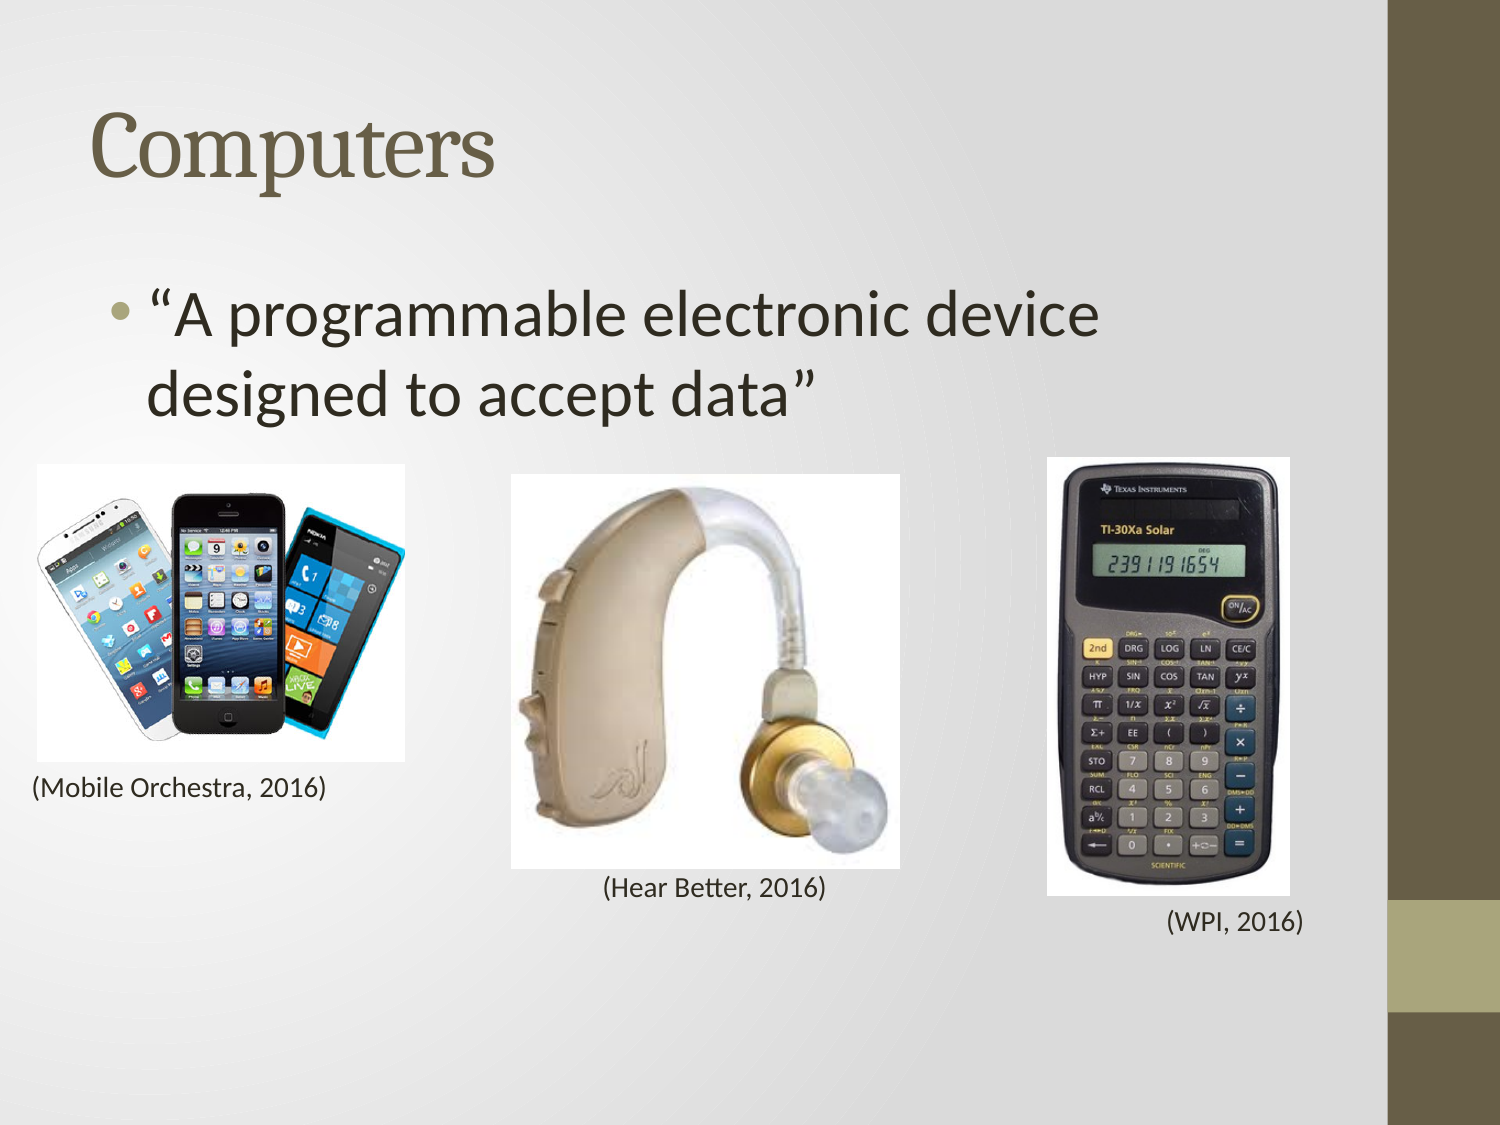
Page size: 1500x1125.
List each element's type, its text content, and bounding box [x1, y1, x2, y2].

text_box (Mobile Orchestra, 2016) [16, 761, 350, 811]
title Computers [75, 45, 1325, 233]
list “A programmable electronic device designed to accept data” [75, 262, 1325, 1050]
text_box (WPI, 2016) [1151, 895, 1320, 946]
picture [1046, 457, 1290, 896]
text_box (Hear Better, 2016) [587, 876, 863, 911]
picture [36, 463, 406, 762]
picture [510, 474, 901, 870]
